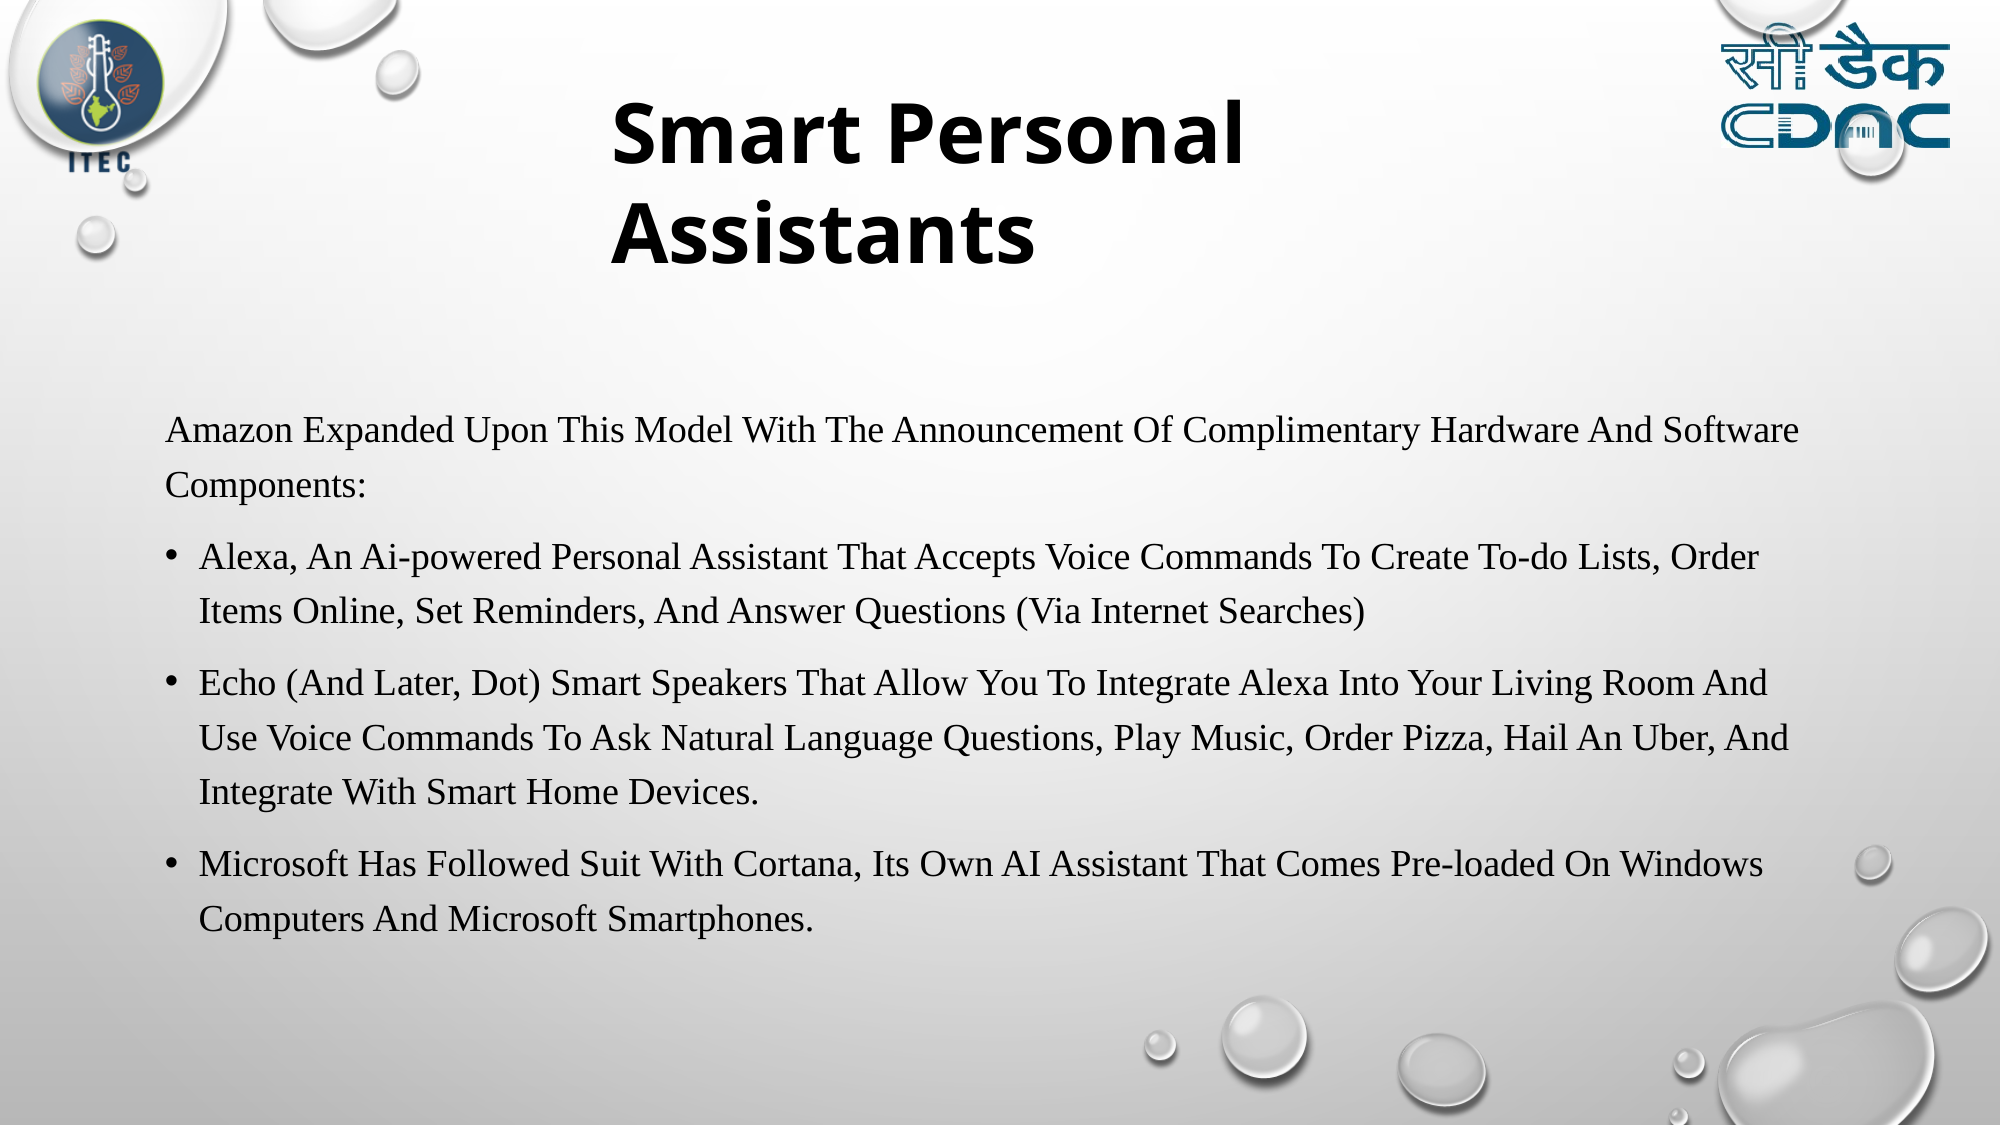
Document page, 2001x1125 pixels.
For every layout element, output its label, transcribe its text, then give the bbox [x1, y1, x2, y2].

list Amazon Expanded Upon This Model With The Announcement Of Complimentary Hardware And Software Components: Alexa, An Ai-powered Personal Assistant That Accepts Voice Commands To Create To-do Lists, Order Items Online, Set Reminders, And Answer Questions (Via Internet Searches) Echo (And Later, Dot) Smart Speakers That Allow You To Integrate Alexa Into Your Living Room And Use Voice Commands To Ask Natural Language Questions, Play Music, Order Pizza, Hail An Uber, And Integrate With Smart Home Devices. Microsoft Has Followed Suit With Cortana, Its Own AI Assistant That Comes Pre-loaded On Windows Computers And Microsoft Smartphones. [149, 388, 1850, 950]
text_box Smart Personal Assistants [595, 73, 1531, 190]
picture [0, 0, 2000, 1125]
